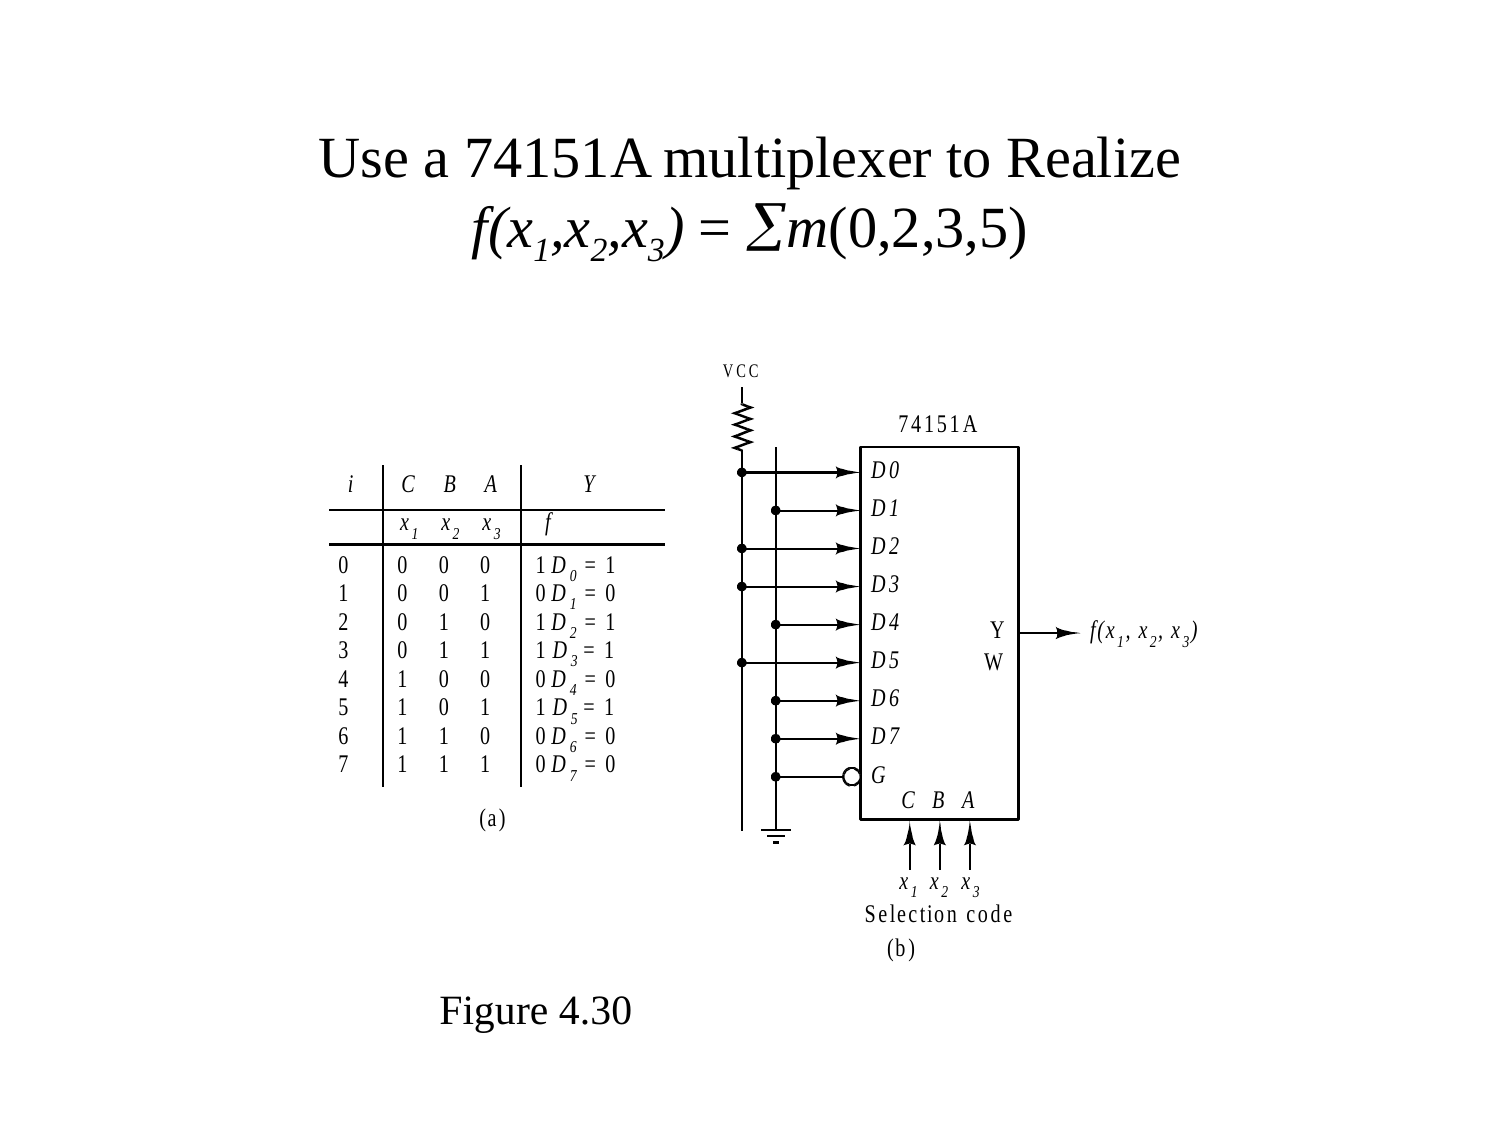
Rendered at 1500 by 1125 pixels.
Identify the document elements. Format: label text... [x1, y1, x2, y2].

title Use a 74151A multiplexer to Realize f(x1,x2,x3) = m(0,2,3,5) [112, 99, 1388, 288]
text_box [312, 337, 1238, 973]
text_box Figure 4.30 [424, 981, 648, 1040]
